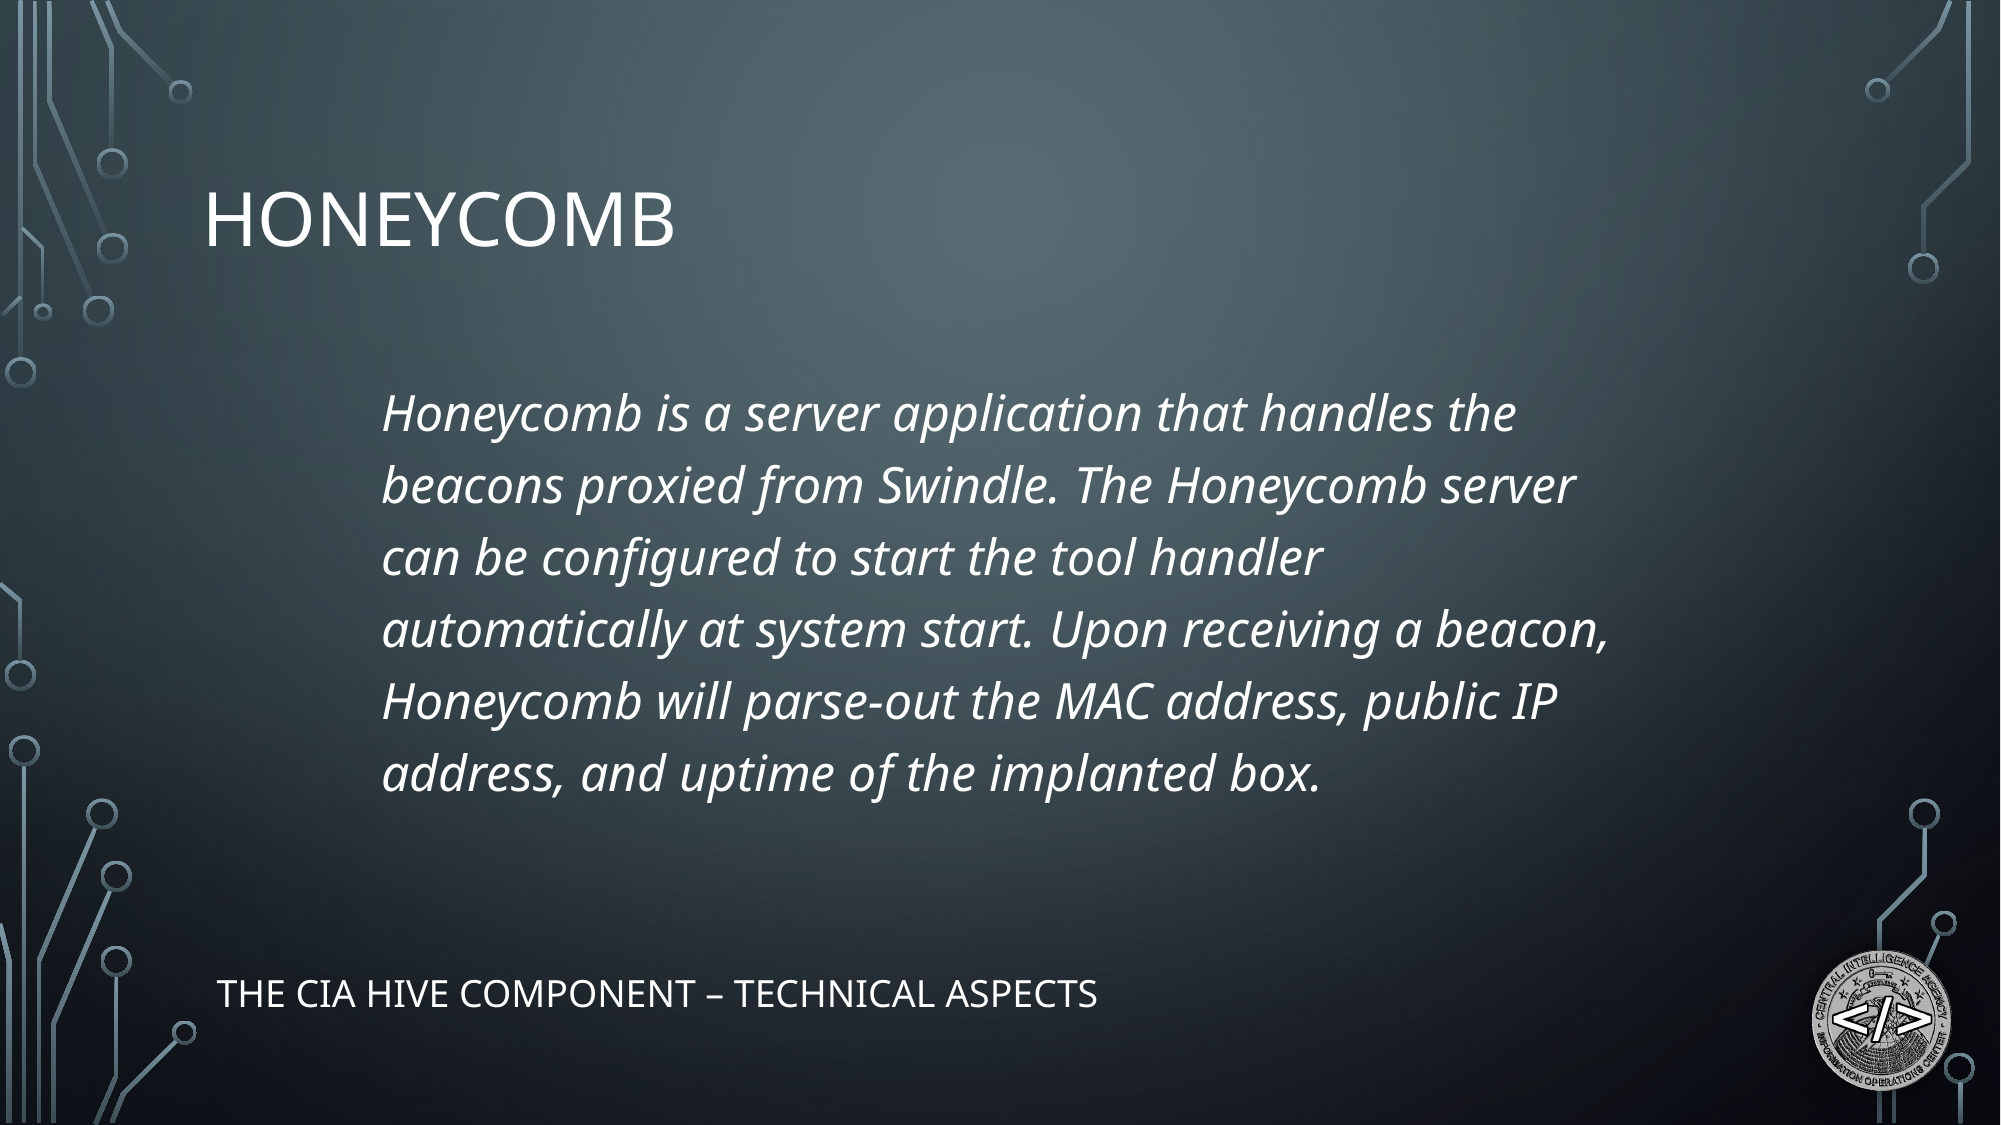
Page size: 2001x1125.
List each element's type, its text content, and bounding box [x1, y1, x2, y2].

picture [1811, 949, 1952, 1091]
title HONEYCOMB [187, 101, 1813, 344]
list Honeycomb is a server application that handles the beacons proxied from Swindle. The Honeycomb server can be configured to start the tool handler automatically at system start. Upon receiving a beacon, Honeycomb will parse-out the MAC address, public IP address, and uptime of the implanted box. [366, 361, 1634, 764]
text_box THE CIA HIVE COMPONENT – TECHNICAL ASPECTS [201, 962, 1204, 1023]
